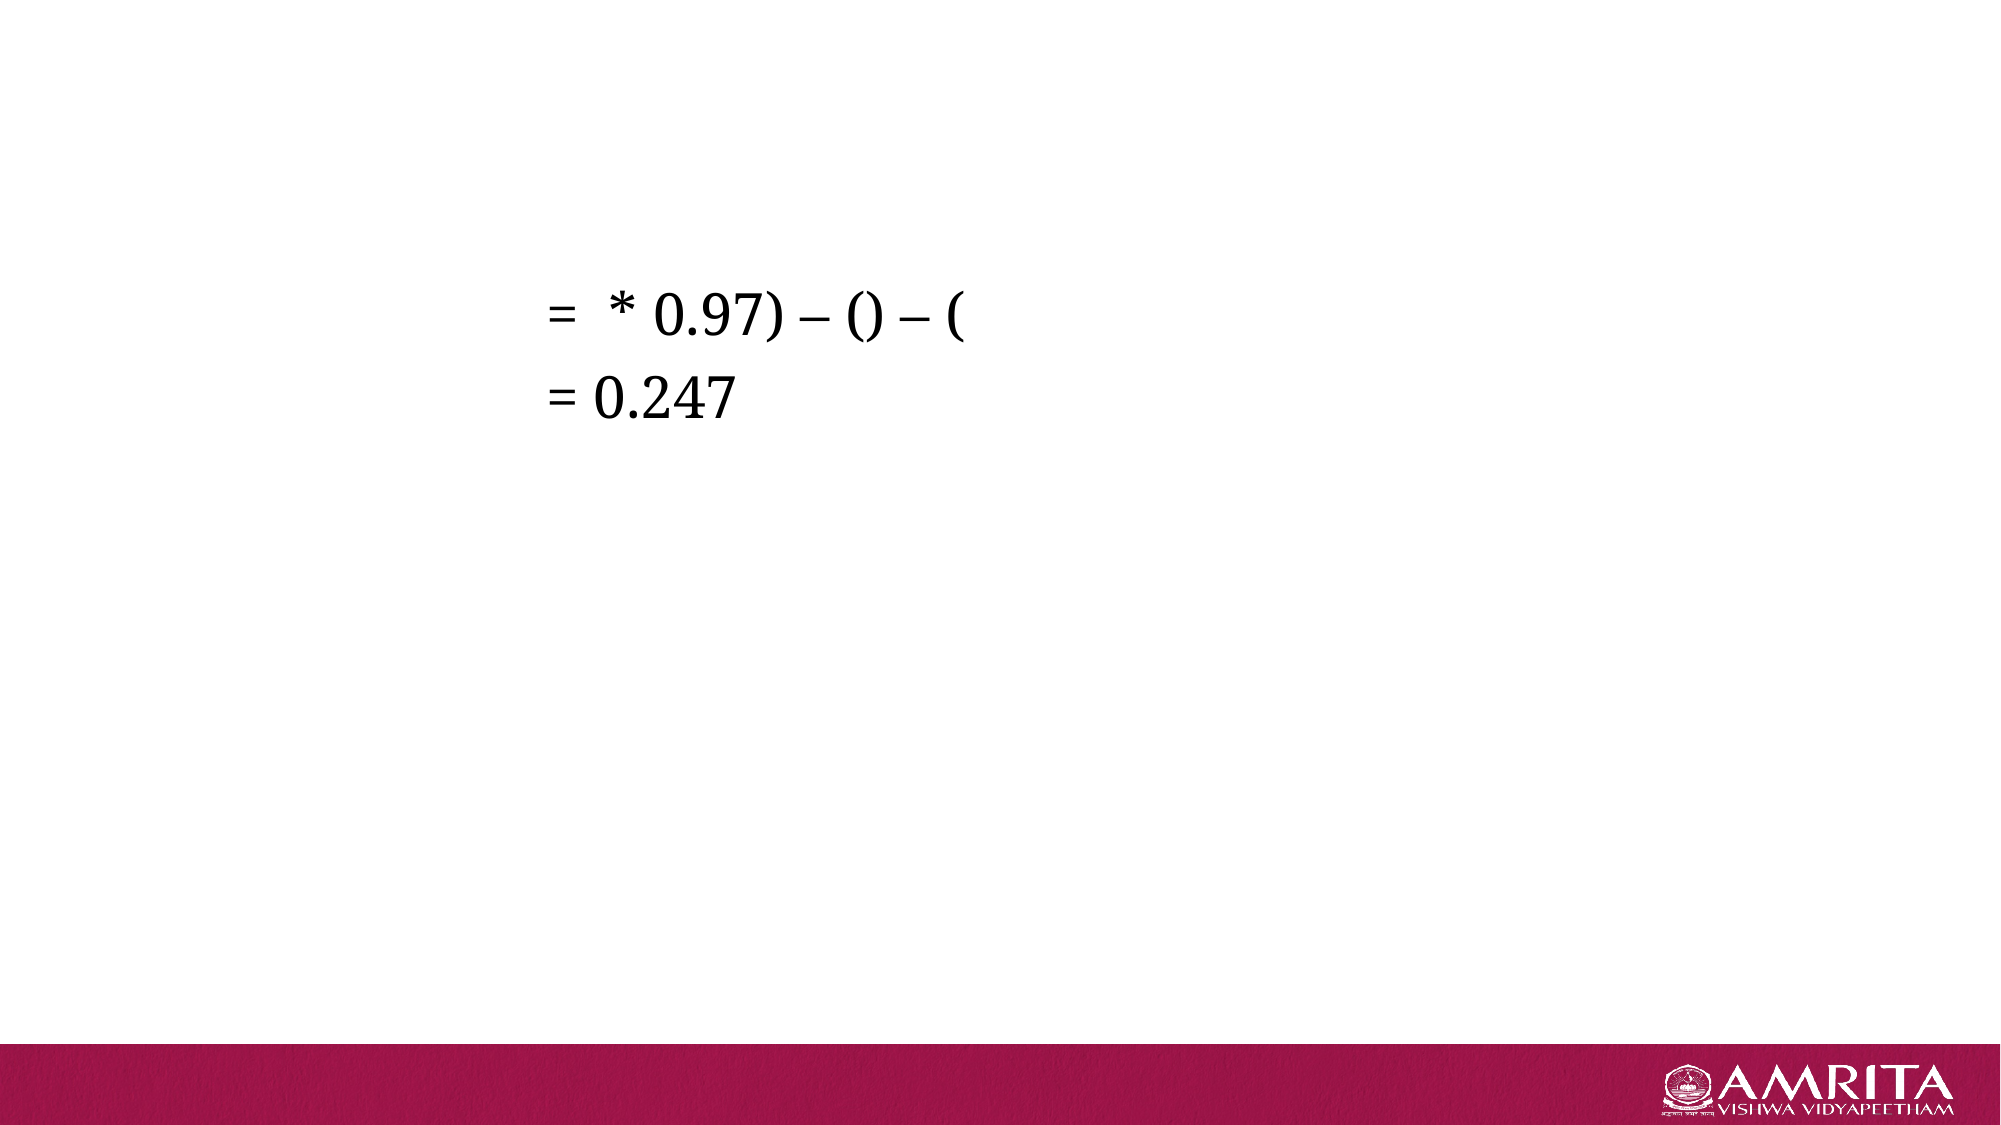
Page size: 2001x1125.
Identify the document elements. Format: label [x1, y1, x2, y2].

picture [0, 1044, 2001, 1125]
